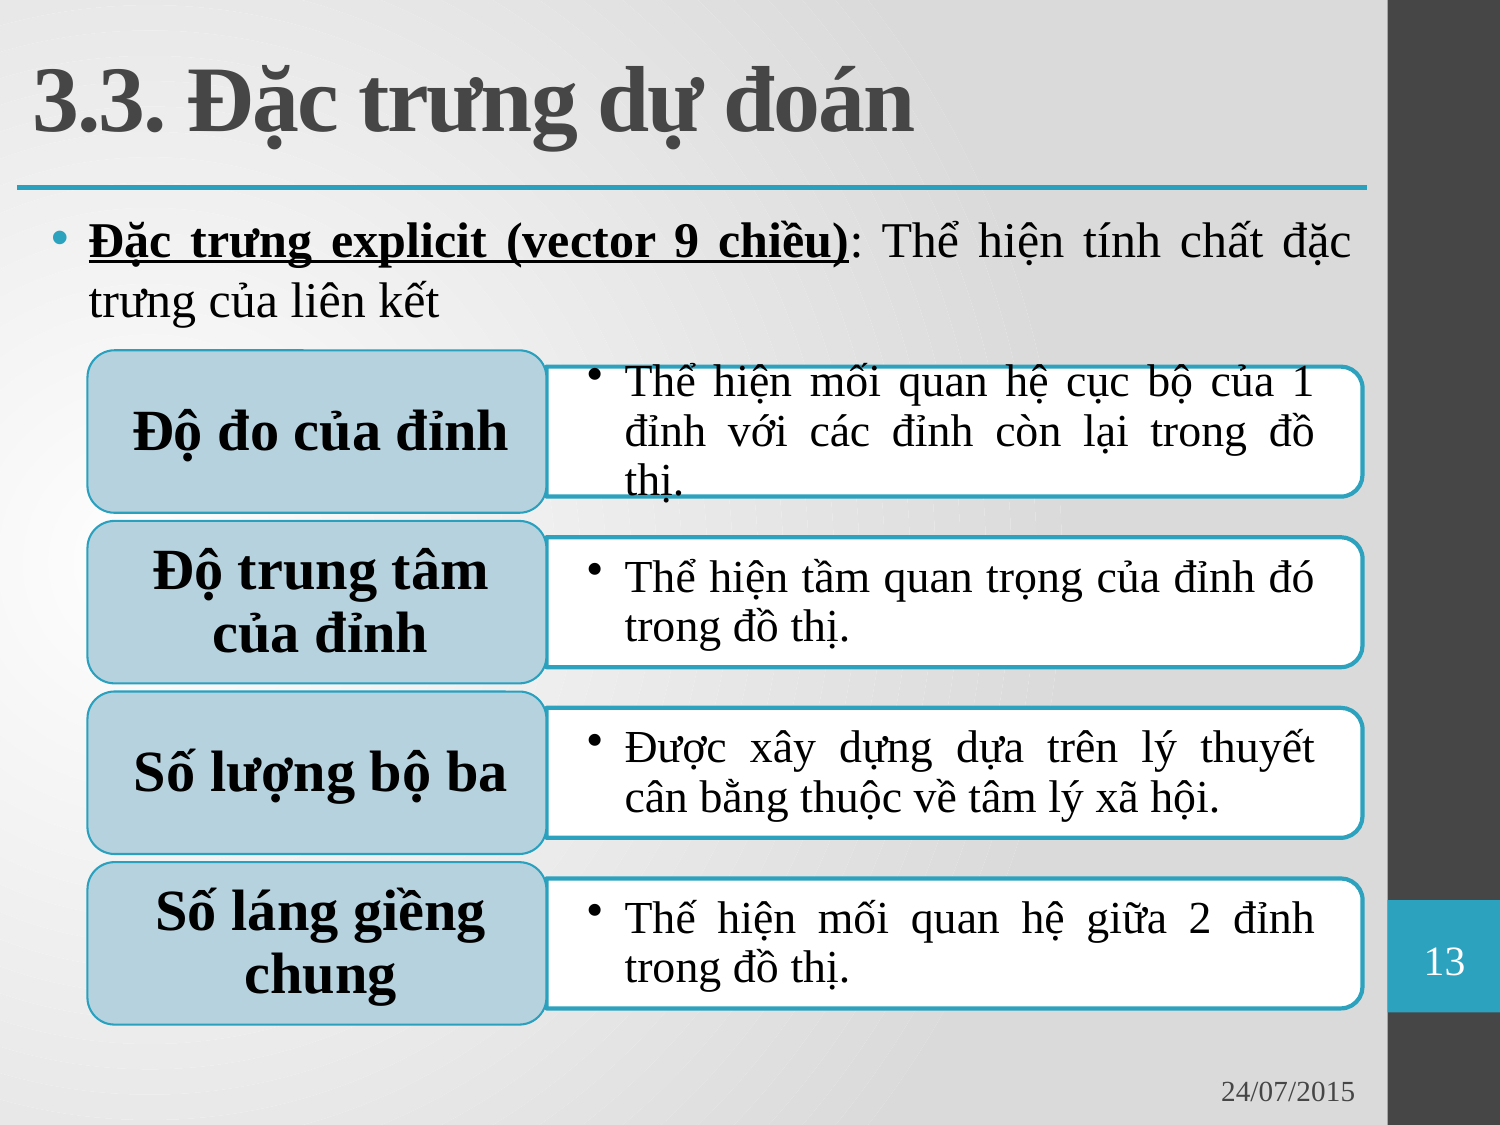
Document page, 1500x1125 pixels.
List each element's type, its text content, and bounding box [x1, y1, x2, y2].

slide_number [970, 1059, 1371, 1120]
slide_number 13 [1397, 925, 1492, 994]
title 3.3. Đặc trưng dự đoán [17, 0, 1368, 188]
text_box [86, 349, 1363, 1026]
